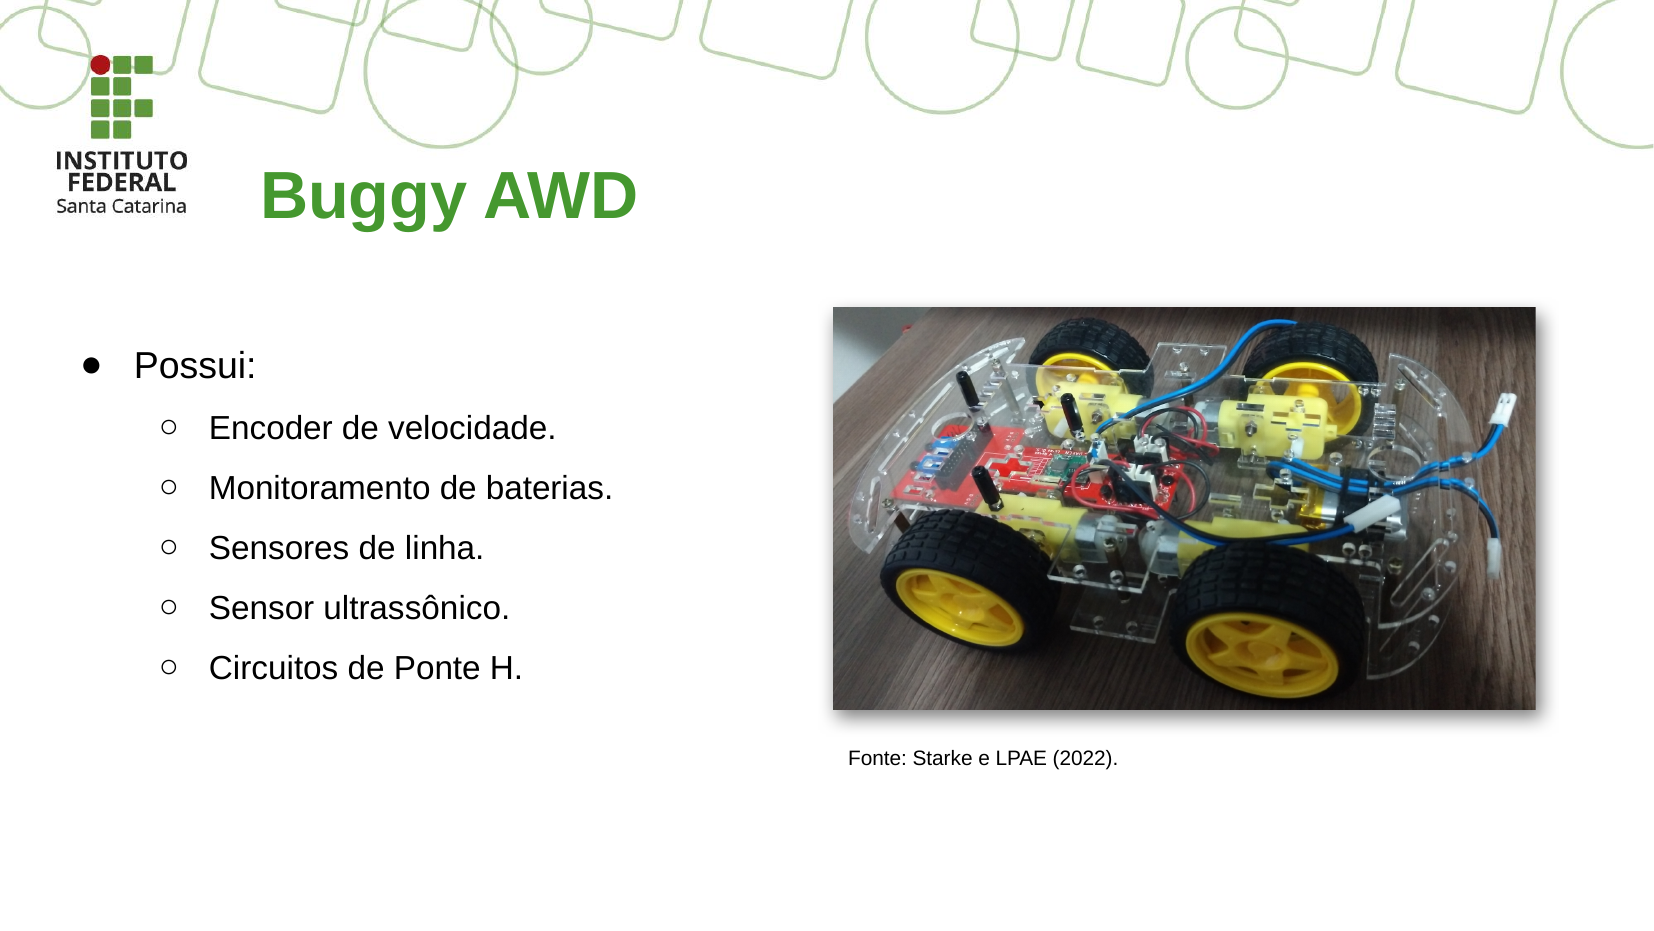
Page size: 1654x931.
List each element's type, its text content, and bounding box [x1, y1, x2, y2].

picture [0, 0, 1654, 931]
title Buggy AWD [259, 154, 1571, 230]
list Possui: Encoder de velocidade. Monitoramento de baterias. Sensores de linha. Sensor ultrassônico. Circuitos de Ponte H. [59, 318, 1571, 848]
text_box Fonte: Starke e LPAE (2022). [833, 731, 1326, 782]
